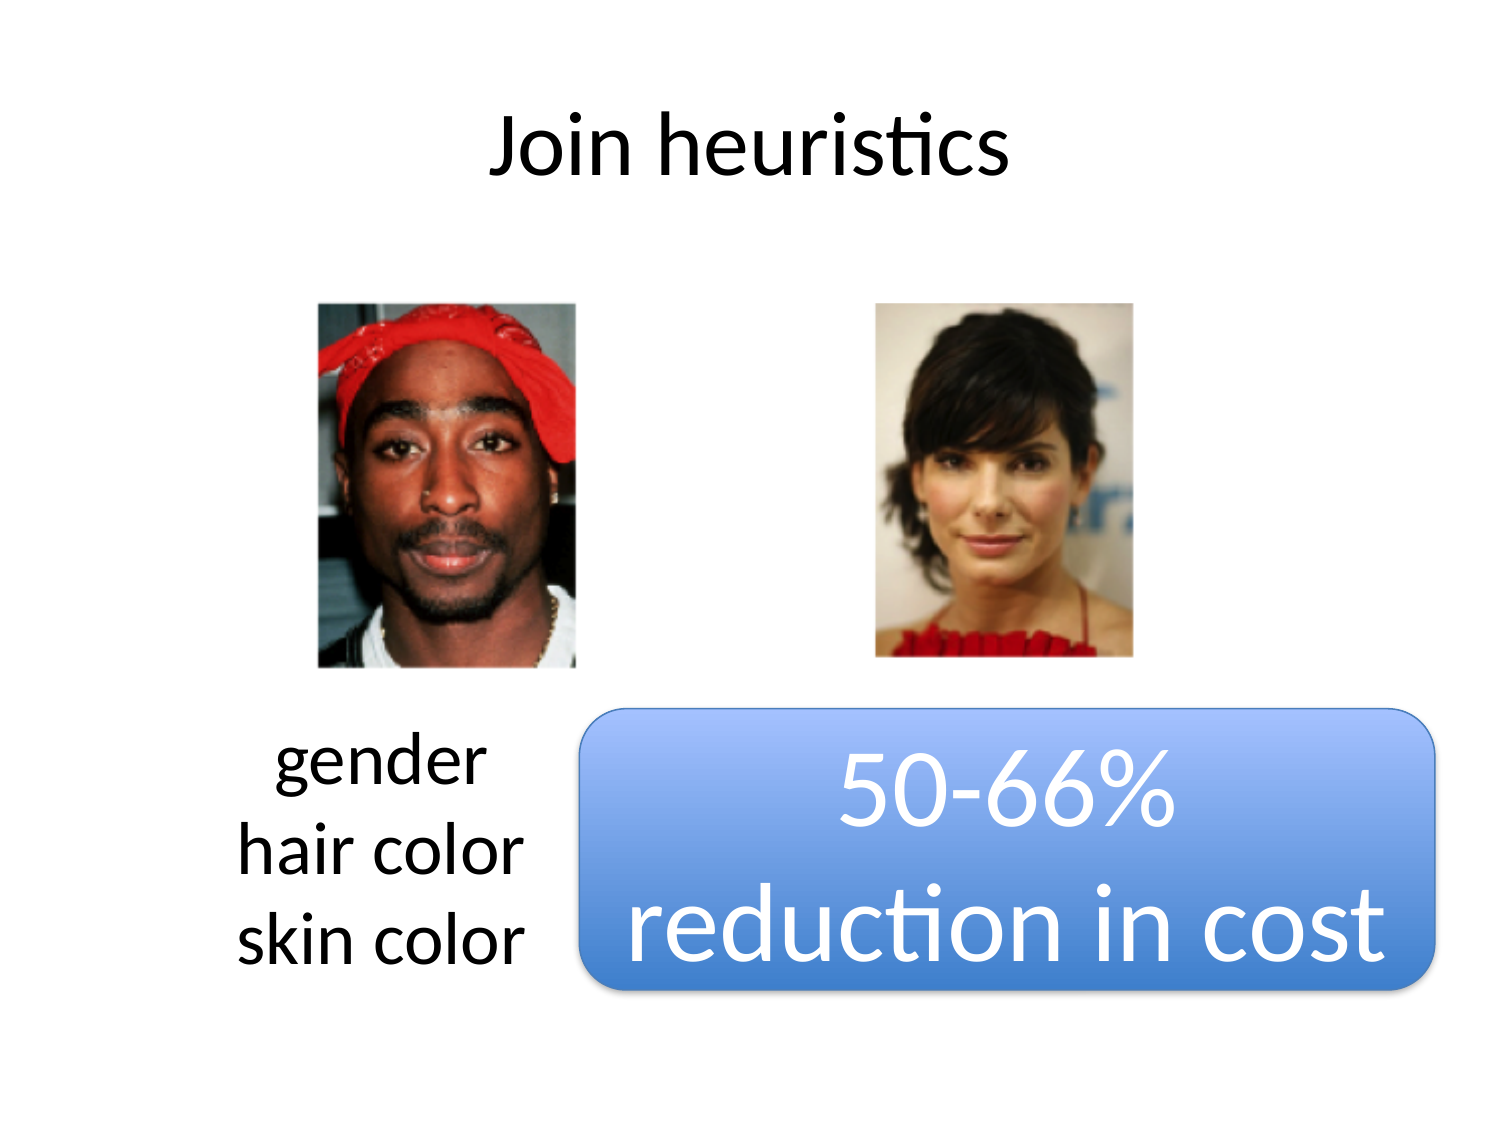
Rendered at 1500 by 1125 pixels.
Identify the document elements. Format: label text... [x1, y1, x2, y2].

text_box gender hair color skin color [221, 702, 542, 987]
picture [873, 303, 1137, 672]
text_box 50-66% reduction in cost [578, 707, 1436, 991]
title Join heuristics [75, 45, 1425, 233]
picture [316, 292, 580, 677]
